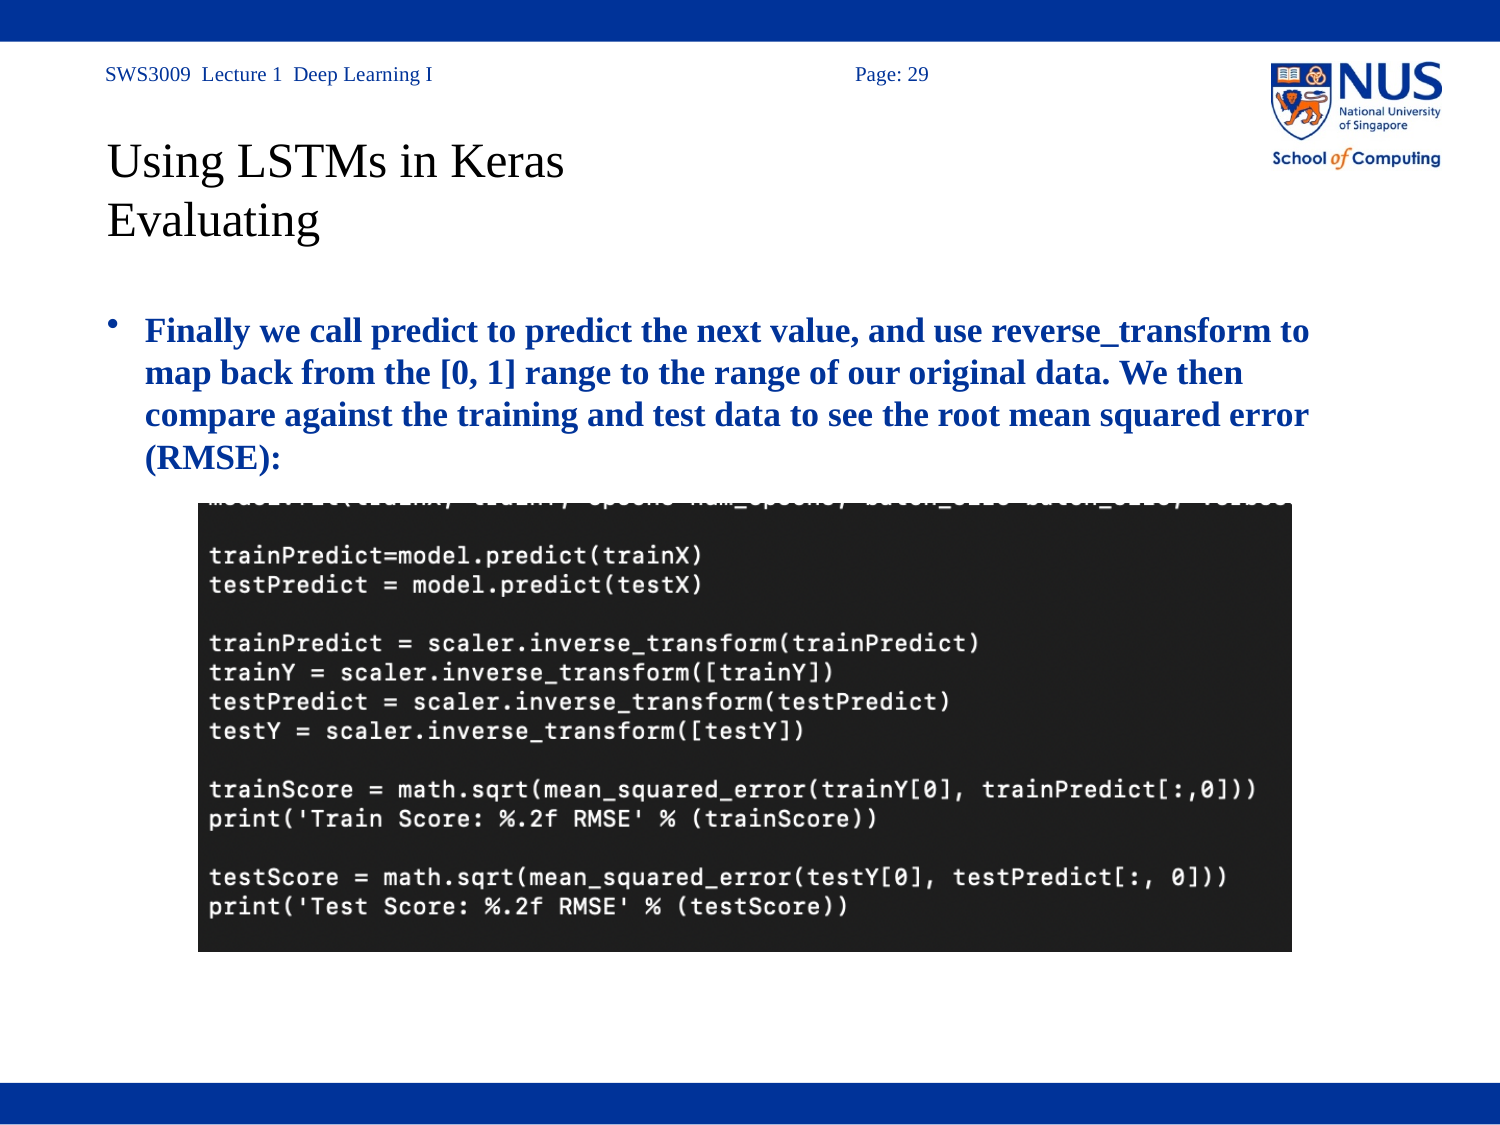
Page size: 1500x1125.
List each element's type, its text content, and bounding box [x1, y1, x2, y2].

picture [197, 502, 1293, 952]
picture [1271, 61, 1442, 171]
list Finally we call predict to predict the next value, and use reverse_transform to map back from the [0, 1] range to the range of our original data. We then compare against the training and test data to see the root mean squared error (RMSE): [90, 298, 1366, 1022]
title Using LSTMs in Keras Evaluating [90, 93, 1160, 282]
